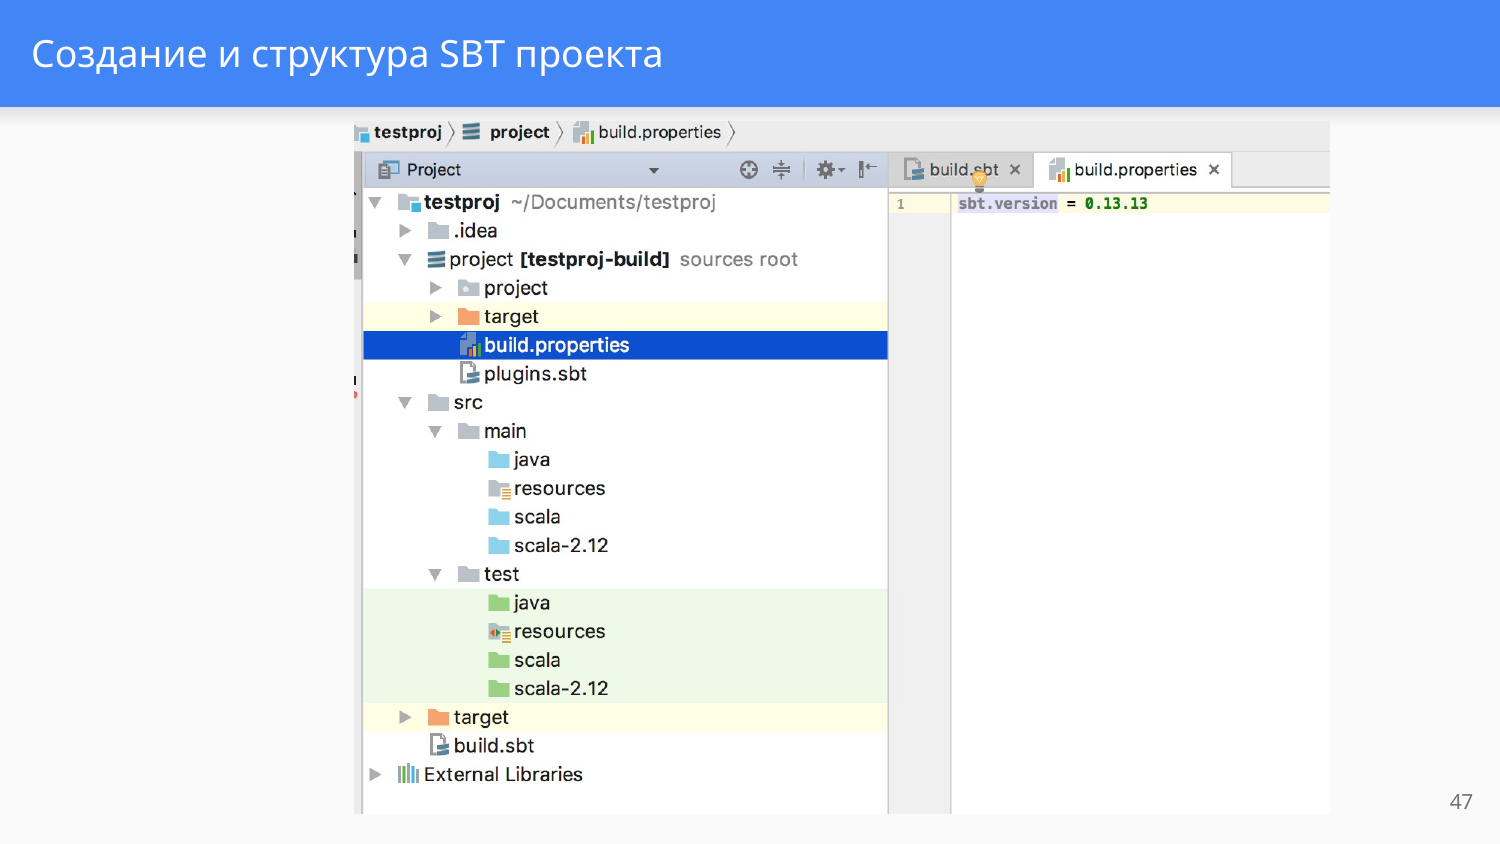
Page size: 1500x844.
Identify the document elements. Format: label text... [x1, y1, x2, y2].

picture [354, 121, 1331, 814]
slide_number ‹#› [1398, 770, 1489, 835]
title Создание и структура SBT проекта [16, 2, 1464, 102]
